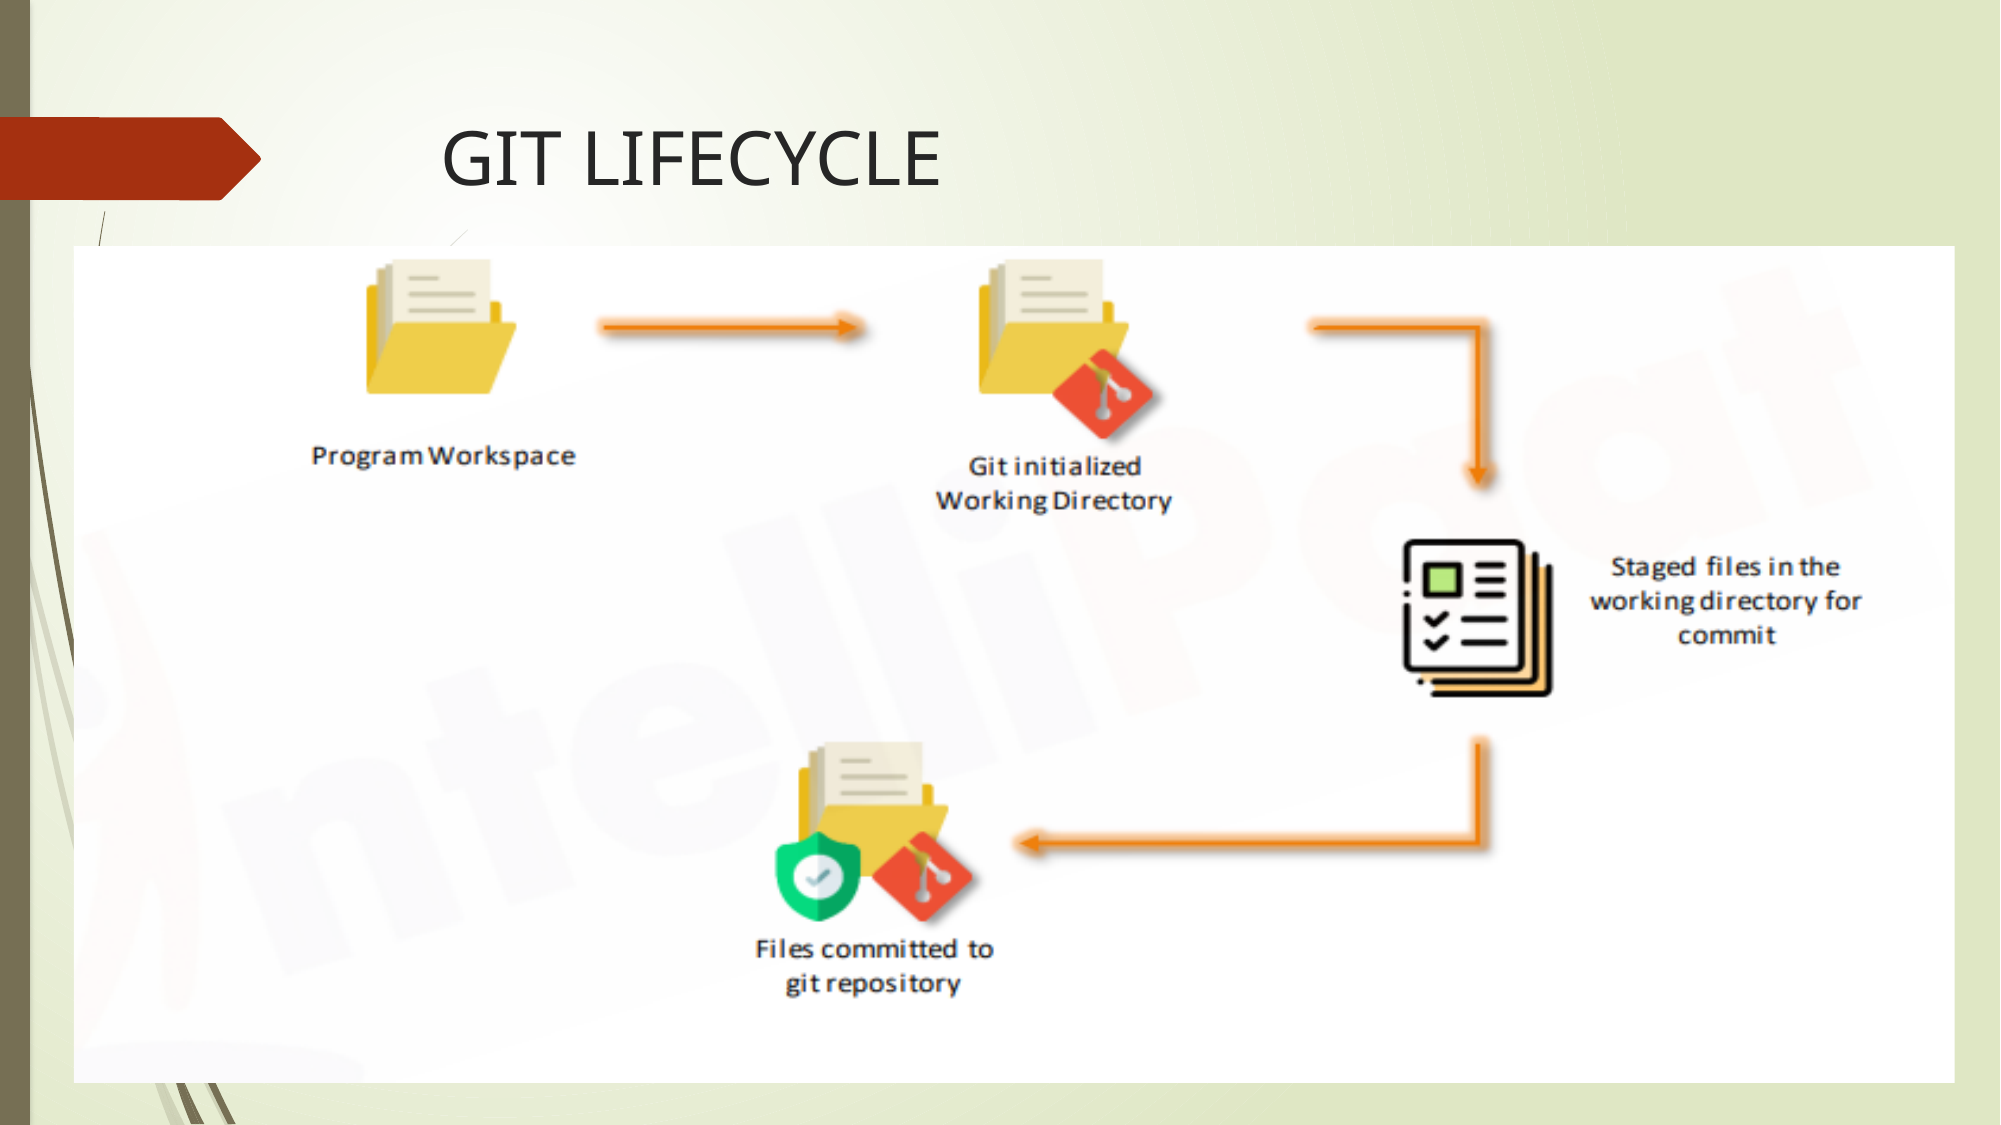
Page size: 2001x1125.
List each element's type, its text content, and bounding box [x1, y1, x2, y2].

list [73, 246, 1955, 1083]
title GIT LIFECYCLE [425, 102, 1888, 244]
